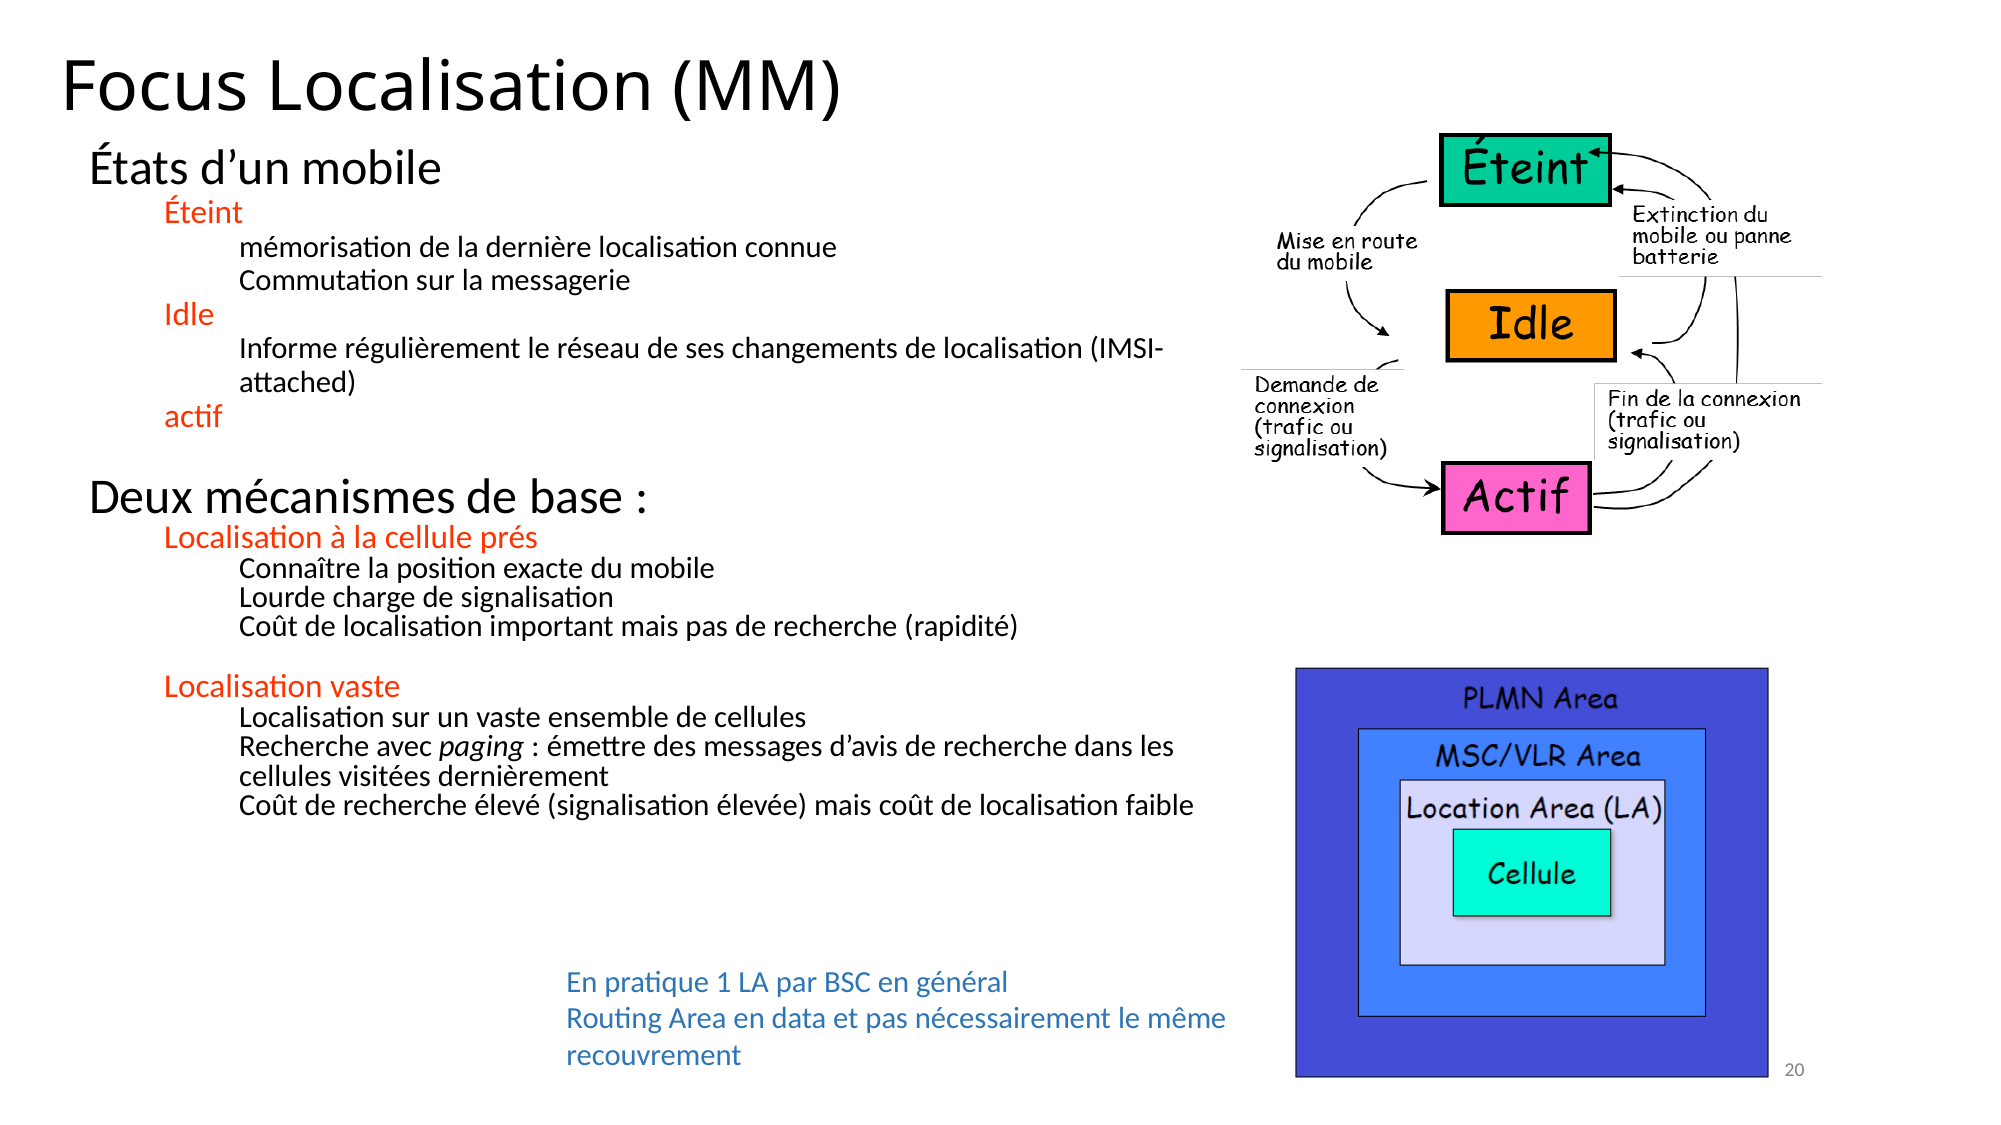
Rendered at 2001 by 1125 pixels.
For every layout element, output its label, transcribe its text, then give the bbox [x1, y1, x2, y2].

text_box États d’un mobile Éteint mémorisation de la dernière localisation connue Commutation sur la messagerie Idle Informe régulièrement le réseau de ses changements de localisation (IMSI-attached) actif [74, 133, 1205, 442]
picture [1240, 127, 1822, 548]
text_box En pratique 1 LA par BSC en général Routing Area en data et pas nécessairement le même recouvrement [551, 954, 1241, 1079]
title Focus Localisation (MM) [45, 42, 1936, 134]
picture [1284, 651, 1779, 1089]
slide_number 20 [1779, 1051, 1899, 1087]
text_box Deux mécanismes de base : Localisation à la cellule prés Connaître la position exacte du mobile Lourde charge de signalisation Coût de localisation important mais pas de recherche (rapidité) Localisation vaste Localisation sur un vaste ensemble de cellules Recherche avec paging : émettre des messages d’avis de recherche dans les cellules visitées dernièrement Coût de recherche élevé (signalisation élevée) mais coût de localisation faible [74, 467, 1241, 829]
